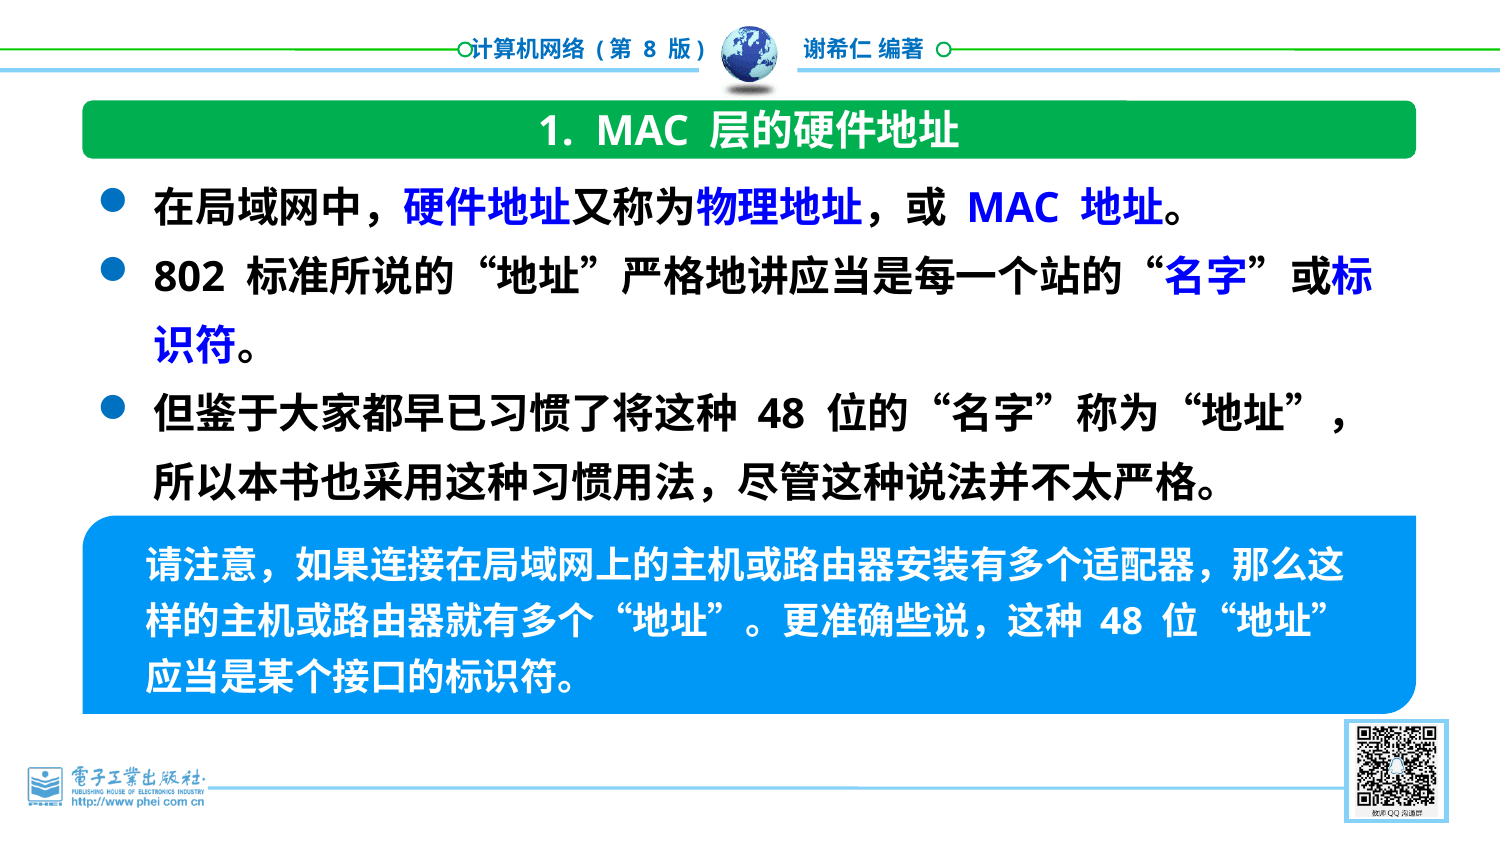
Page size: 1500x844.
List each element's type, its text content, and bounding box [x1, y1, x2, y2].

text_box 在局域网中，硬件地址又称为物理地址，或 MAC 地址。 802 标准所说的“地址”严格地讲应当是每一个站的“名字”或标识符。 但鉴于大家都早已习惯了将这种 48 位的“名字”称为“地址”，所以本书也采用这种习惯用法，尽管这种说法并不太严格。 [82, 154, 1416, 514]
text_box [976, 100, 1417, 159]
picture [719, 24, 779, 96]
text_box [82, 515, 1417, 715]
picture [23, 764, 208, 809]
picture [1355, 724, 1438, 817]
text_box 1. MAC 层的硬件地址 [522, 96, 976, 162]
text_box [82, 100, 522, 159]
